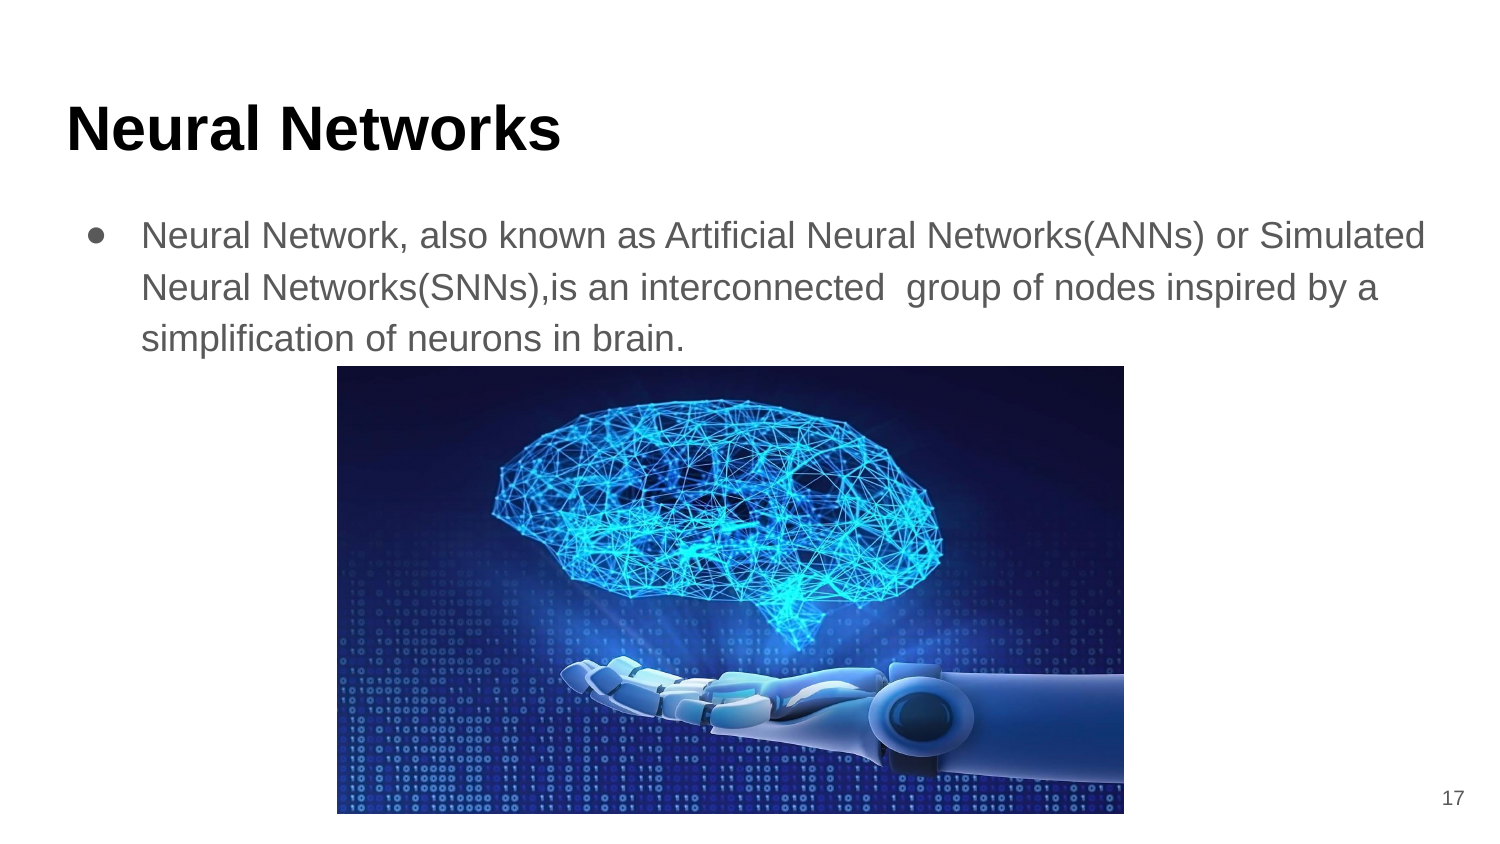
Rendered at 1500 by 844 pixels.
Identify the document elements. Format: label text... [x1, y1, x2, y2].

list Neural Network, also known as Artificial Neural Networks(ANNs) or Simulated Neural Networks(SNNs),is an interconnected group of nodes inspired by a simplification of neurons in brain. [51, 189, 1449, 750]
picture [336, 365, 1125, 815]
title Neural Networks [51, 72, 1449, 167]
slide_number ‹#› [1389, 764, 1480, 830]
